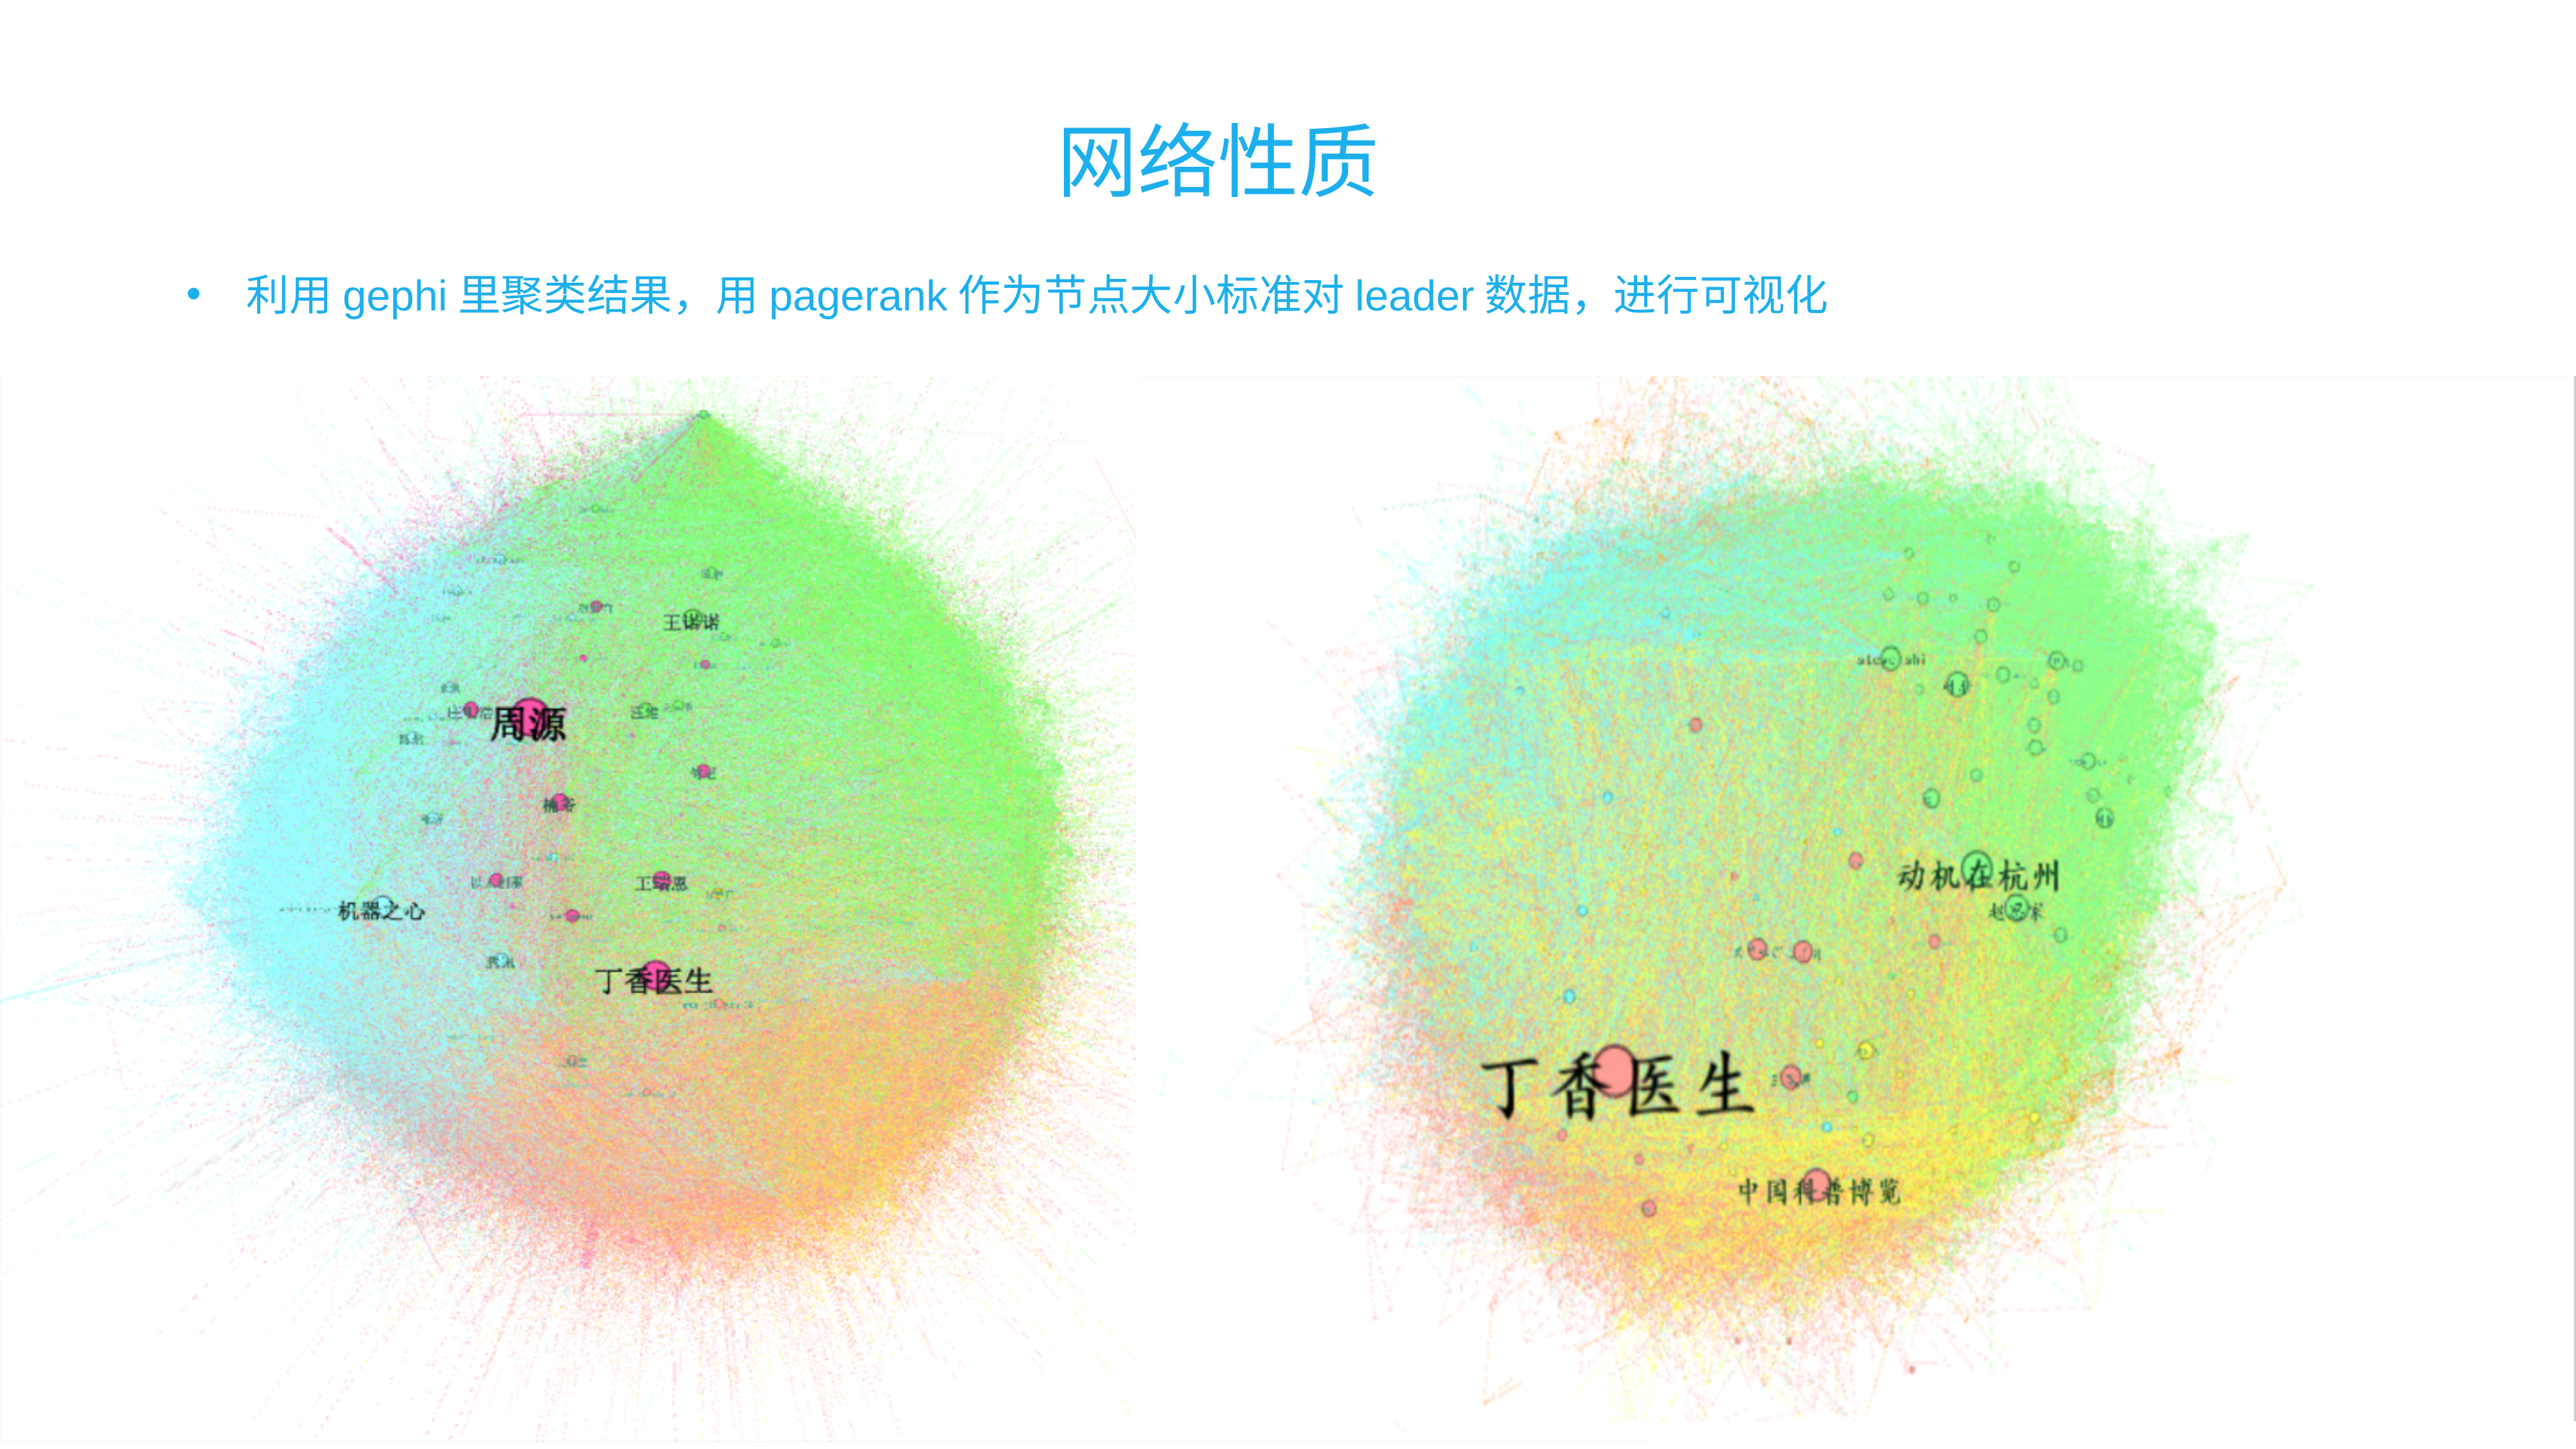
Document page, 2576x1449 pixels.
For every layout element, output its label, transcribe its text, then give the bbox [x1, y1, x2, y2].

text_box 利用gephi里聚类结果，用pagerank作为节点大小标准对leader数据，进行可视化 [176, 263, 1839, 324]
text_box 网络性质 [155, 106, 2281, 270]
picture [0, 376, 2576, 1443]
